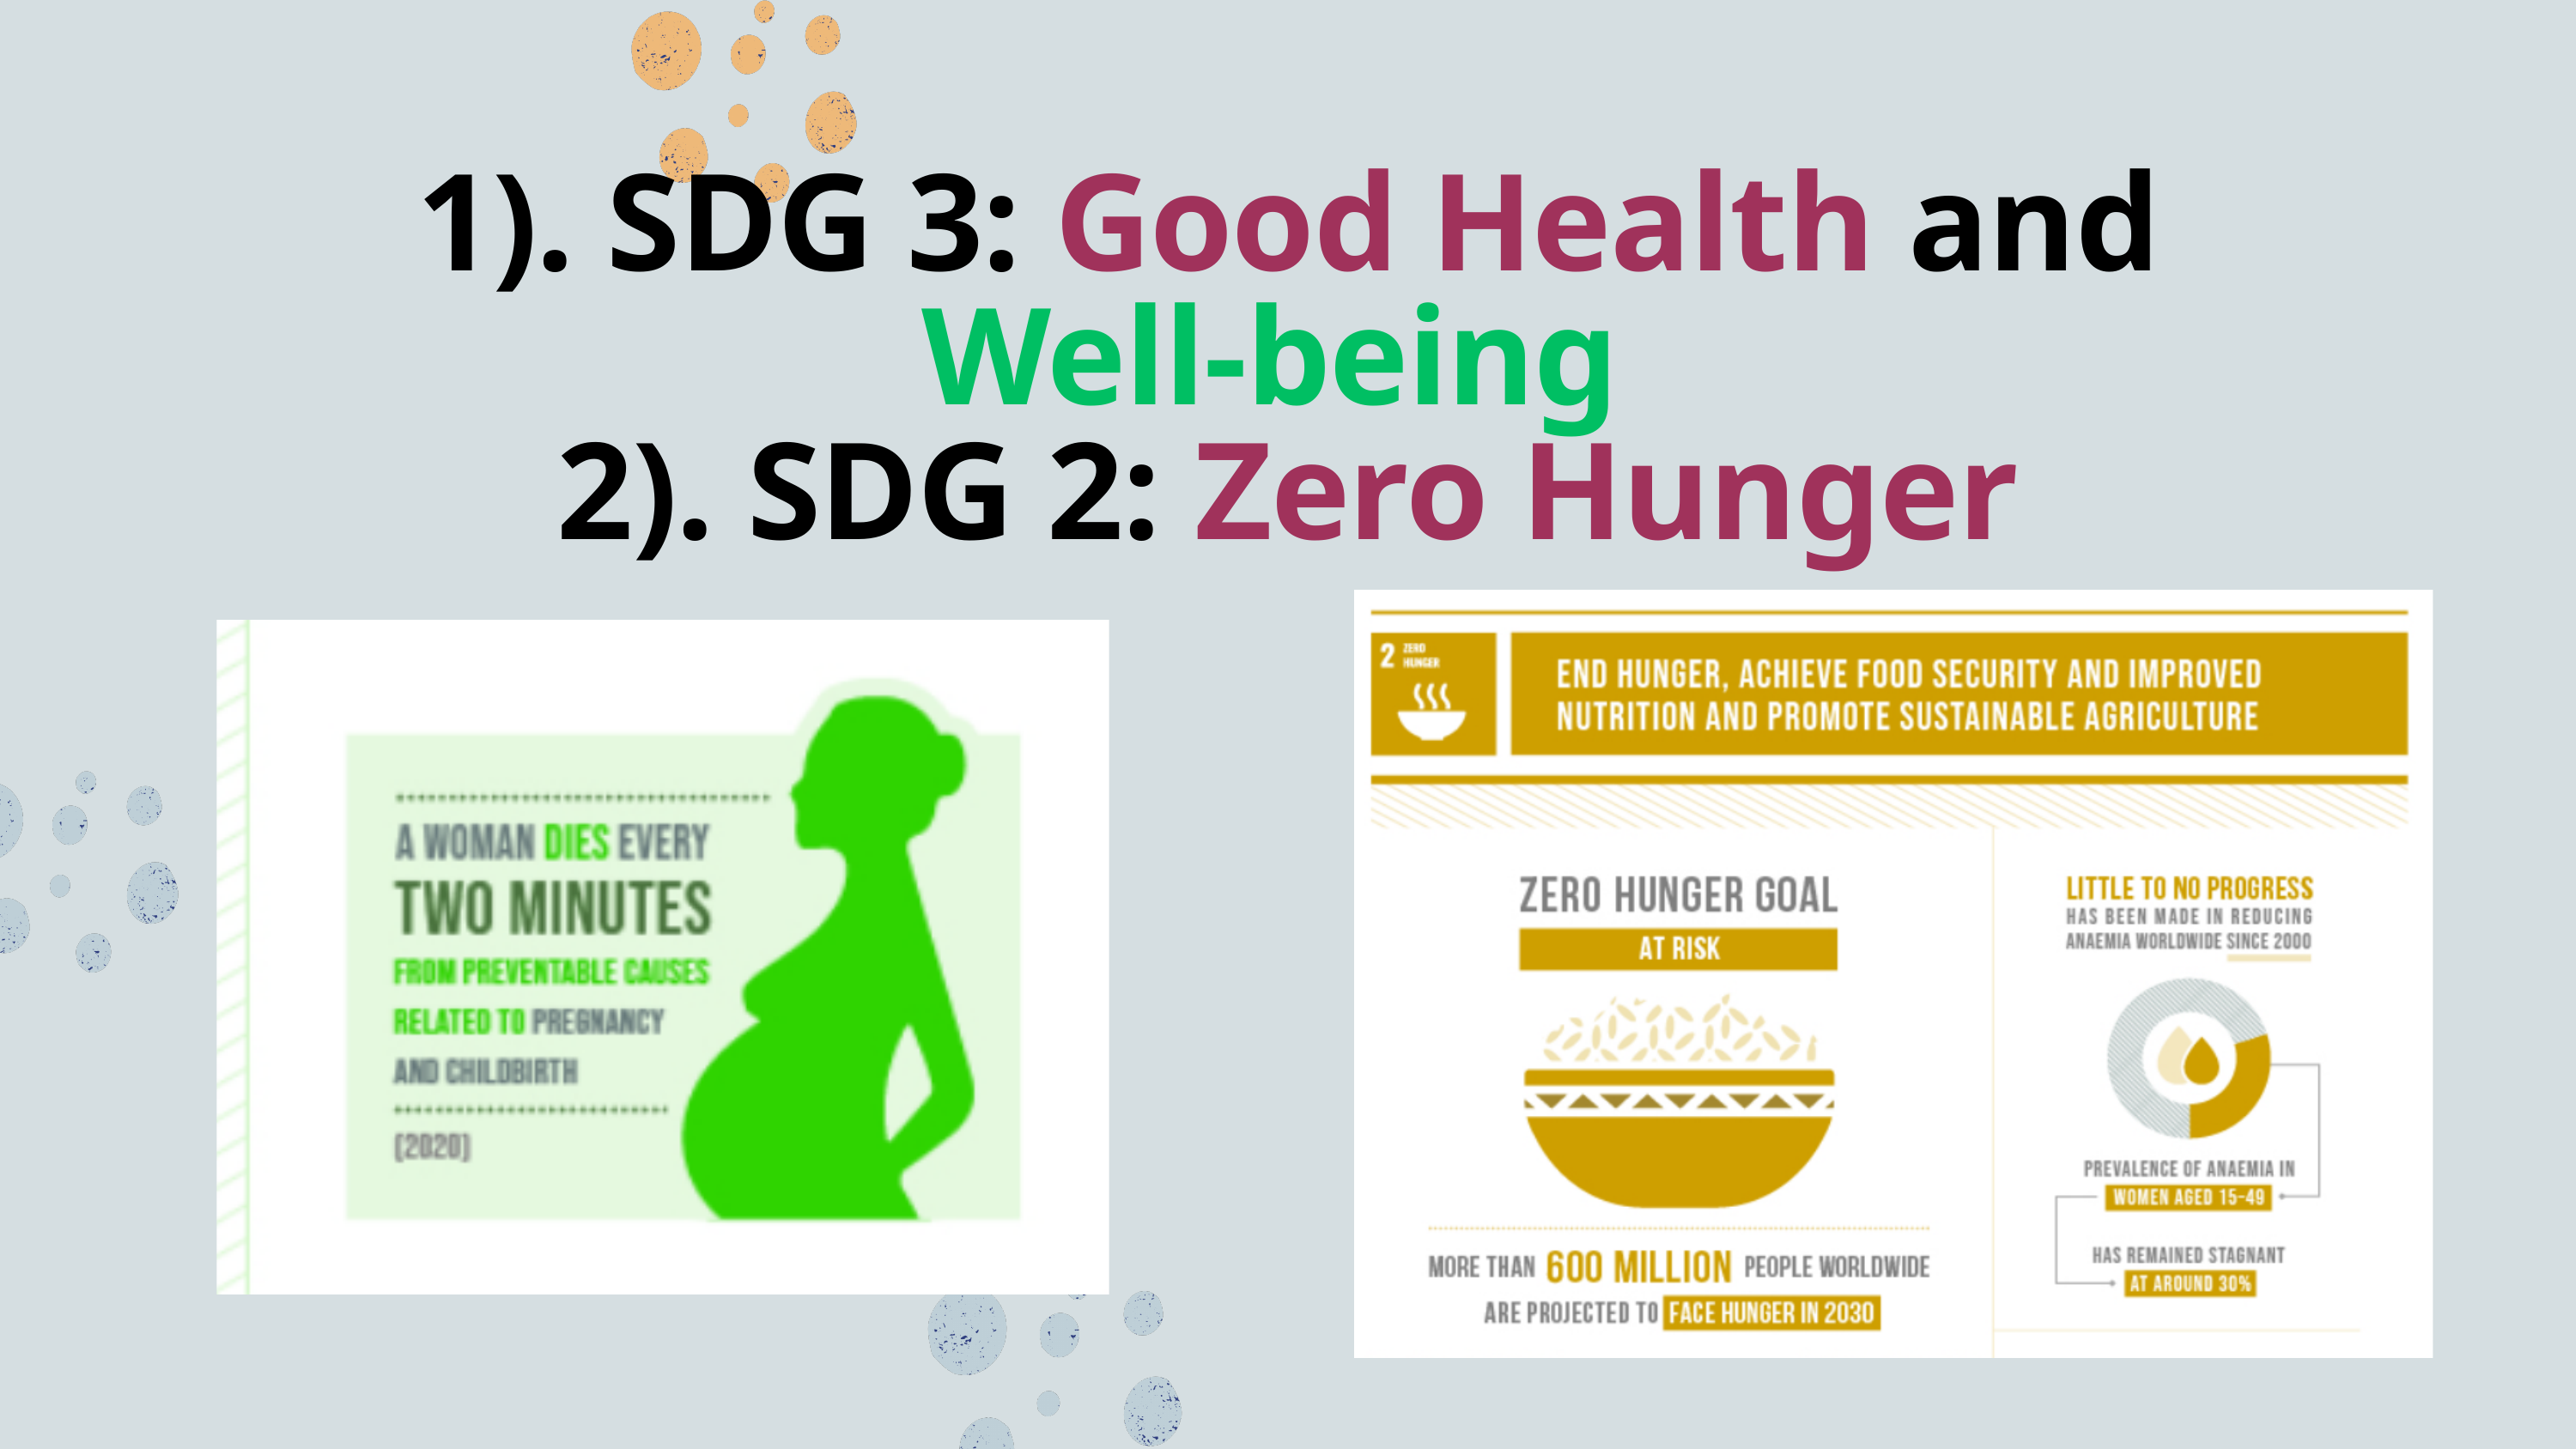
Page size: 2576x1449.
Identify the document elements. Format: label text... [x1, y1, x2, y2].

text_box [0, 770, 181, 974]
text_box 1). SDG 3: Good Health and Well-being 2). SDG 2: Zero Hunger [252, 163, 2323, 567]
text_box [216, 620, 1109, 1294]
text_box [629, 0, 860, 163]
text_box [926, 1273, 1185, 1449]
text_box [1354, 590, 2433, 1358]
